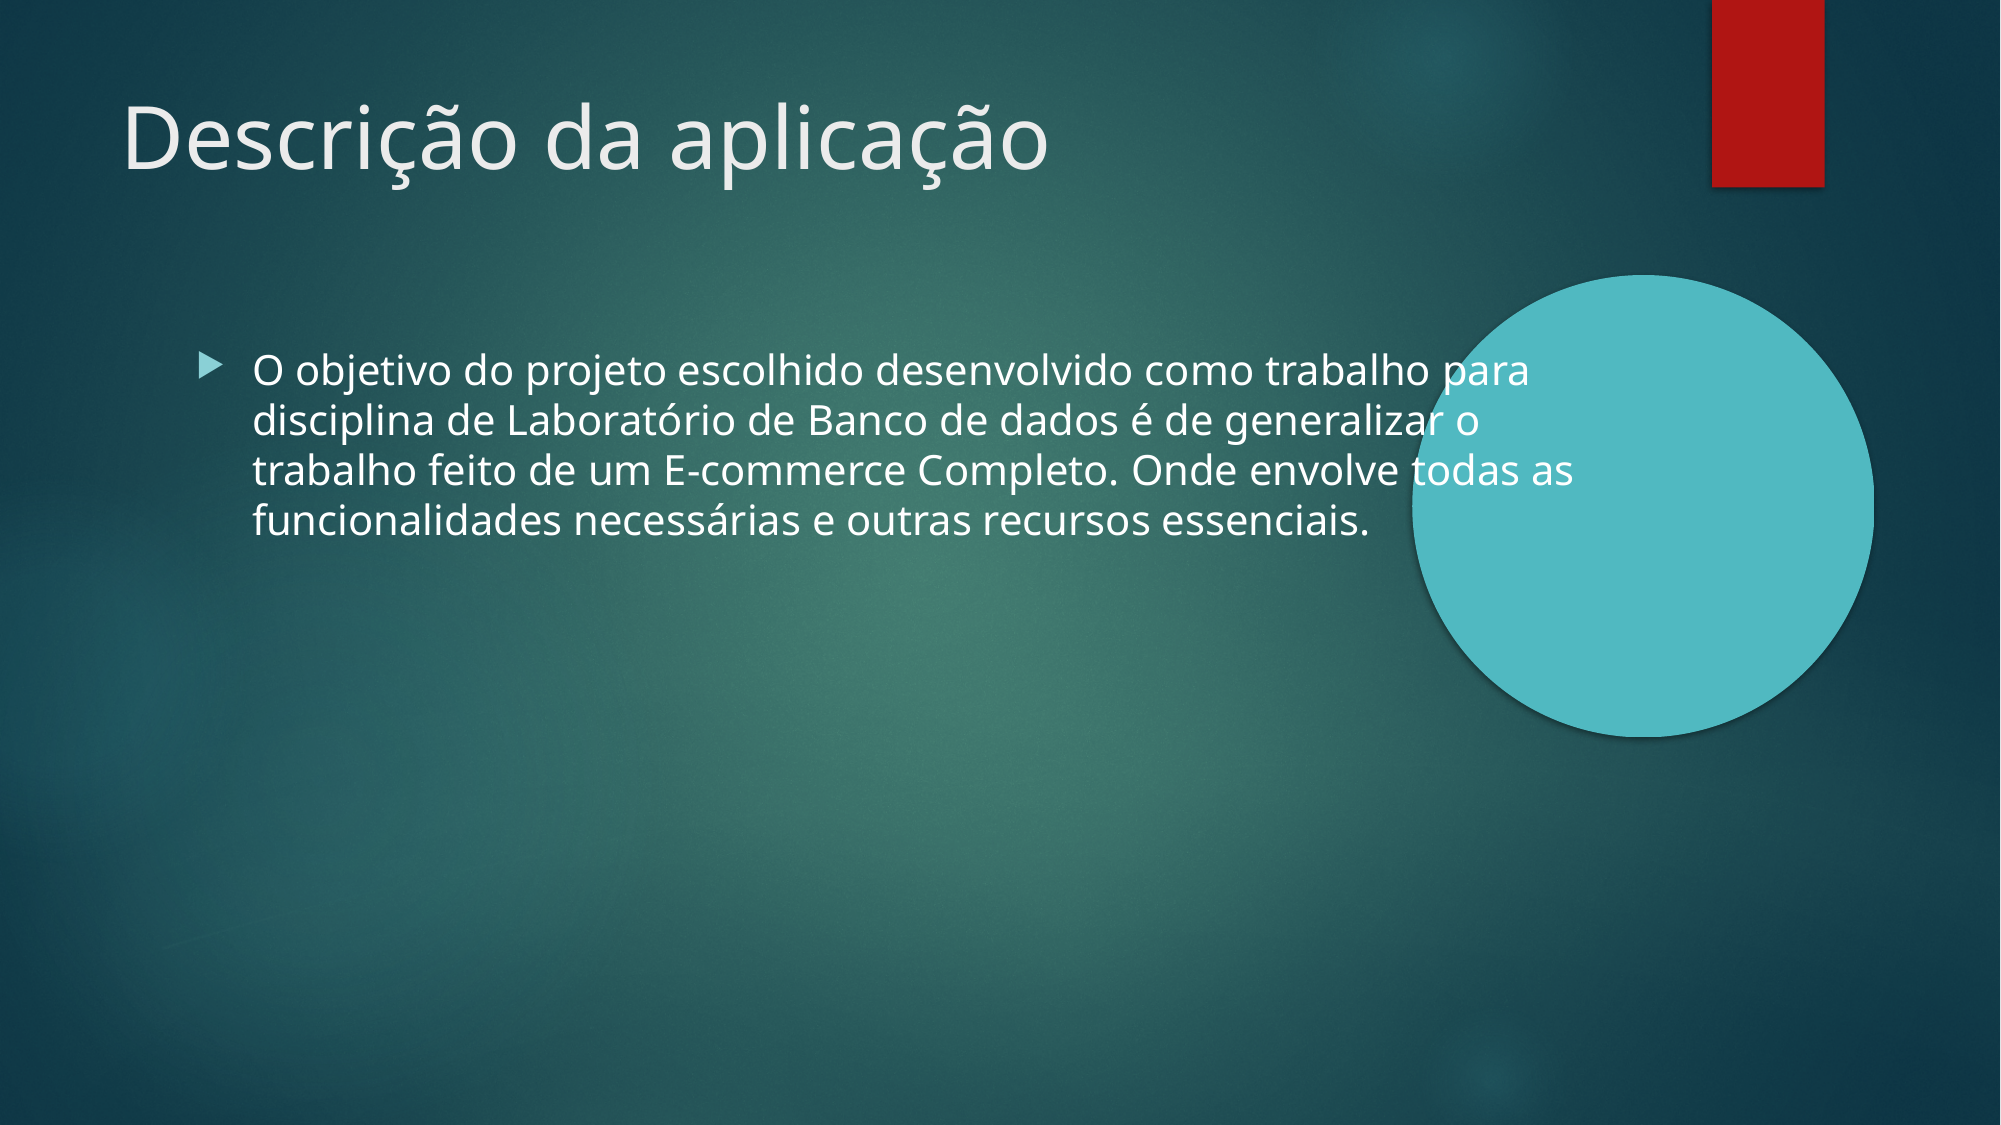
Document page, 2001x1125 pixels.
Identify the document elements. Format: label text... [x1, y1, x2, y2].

text_box Descrição da aplicação [106, 74, 1649, 304]
text_box O objetivo do projeto escolhido desenvolvido como trabalho para disciplina de Laboratório de Banco de dados é de generalizar o trabalho feito de um E-commerce Completo. Onde envolve todas as funcionalidades necessárias e outras recursos essenciais. [181, 336, 1649, 1025]
picture [0, 0, 2001, 1125]
